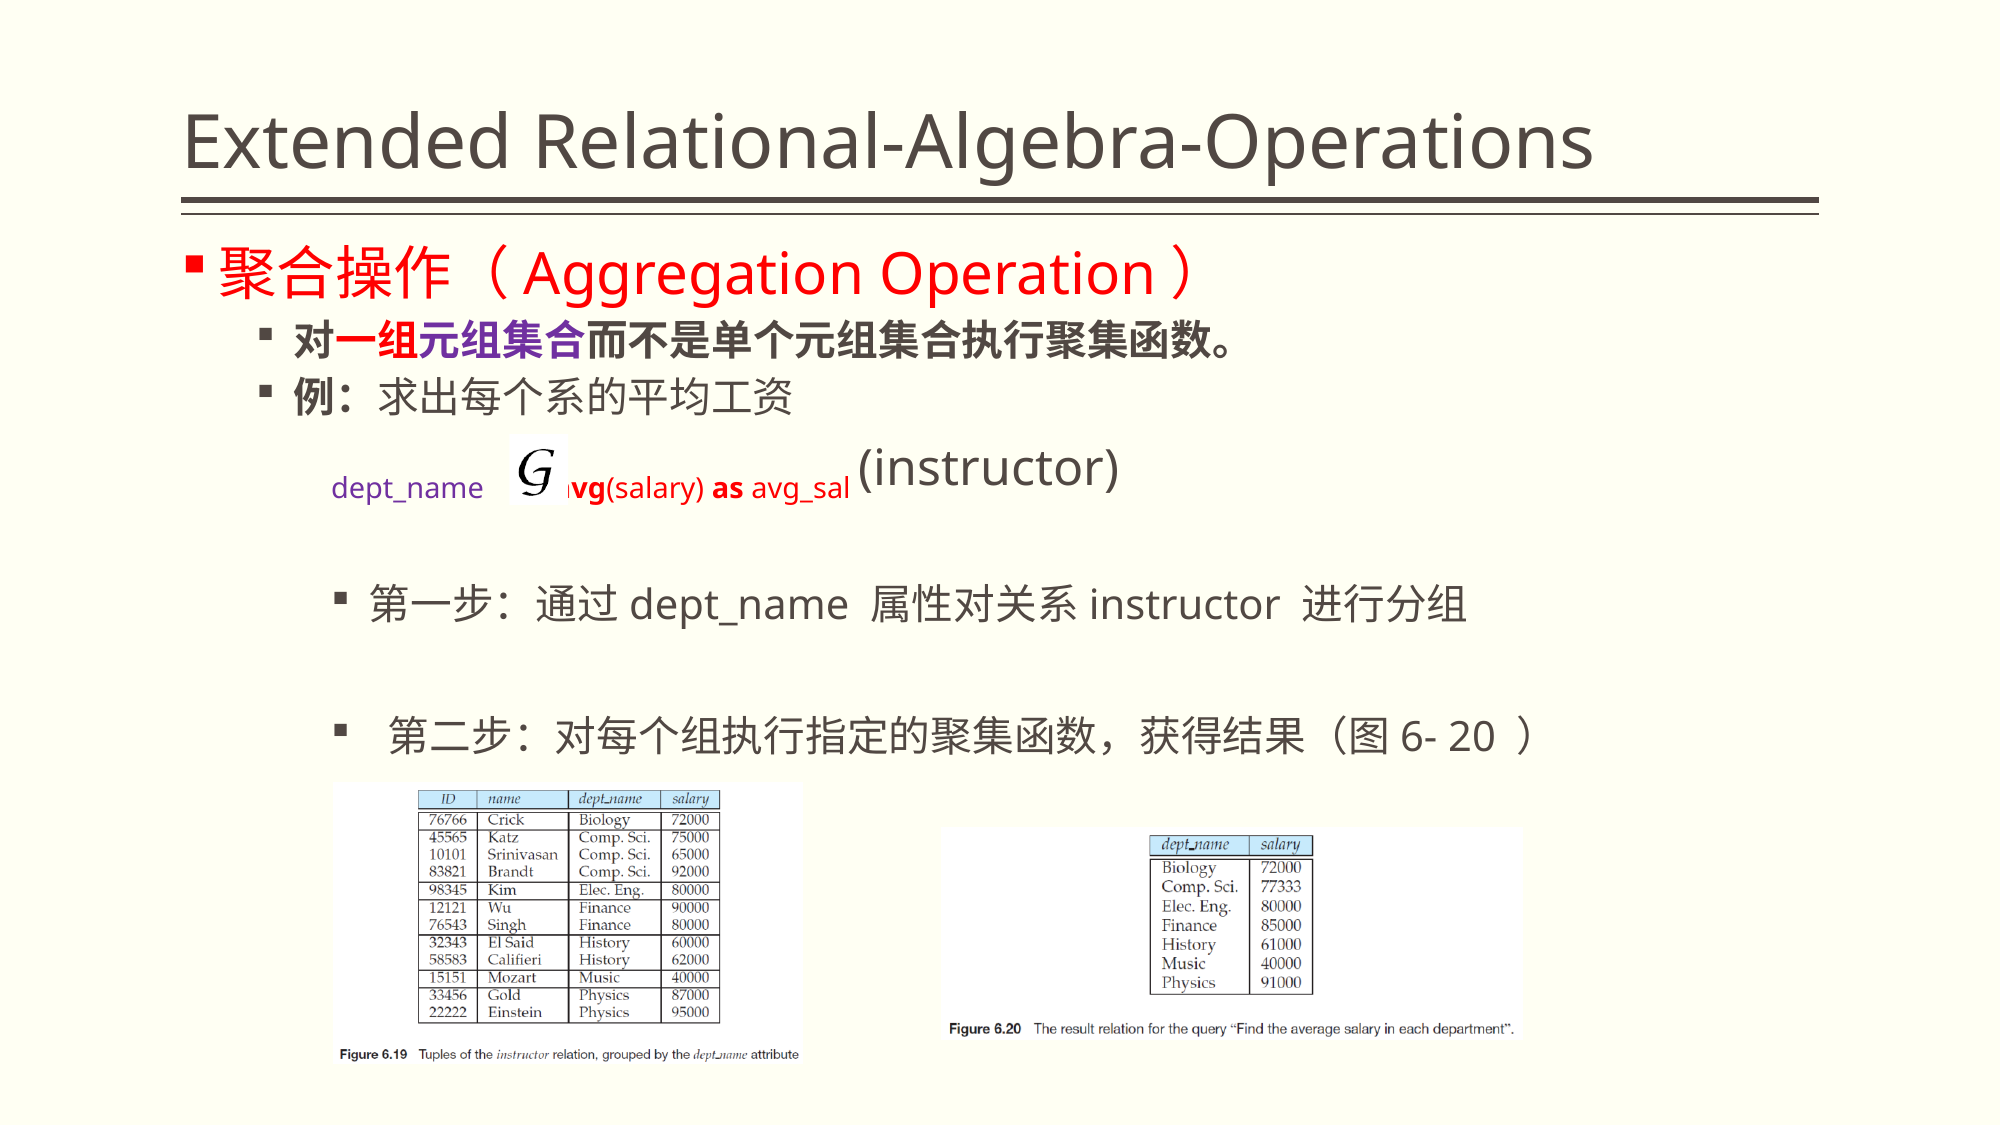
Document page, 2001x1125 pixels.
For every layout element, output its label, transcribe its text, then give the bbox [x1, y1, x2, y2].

title Extended Relational-Algebra-Operations [181, 12, 1819, 193]
list 聚合操作（Aggregation Operation） 对一组元组集合而不是单个元组集合执行聚集函数。 例：求出每个系的平均工资 第一步：通过dept_name 属性对关系instructor 进行分组 第二步：对每个组执行指定的聚集函数，获得结果（图6- 20 ） [181, 236, 1684, 1016]
picture [941, 827, 1523, 1041]
text_box dept_name avg(salary) as avg_sal (instructor) [316, 428, 1350, 512]
picture [509, 434, 569, 505]
picture [333, 782, 803, 1065]
